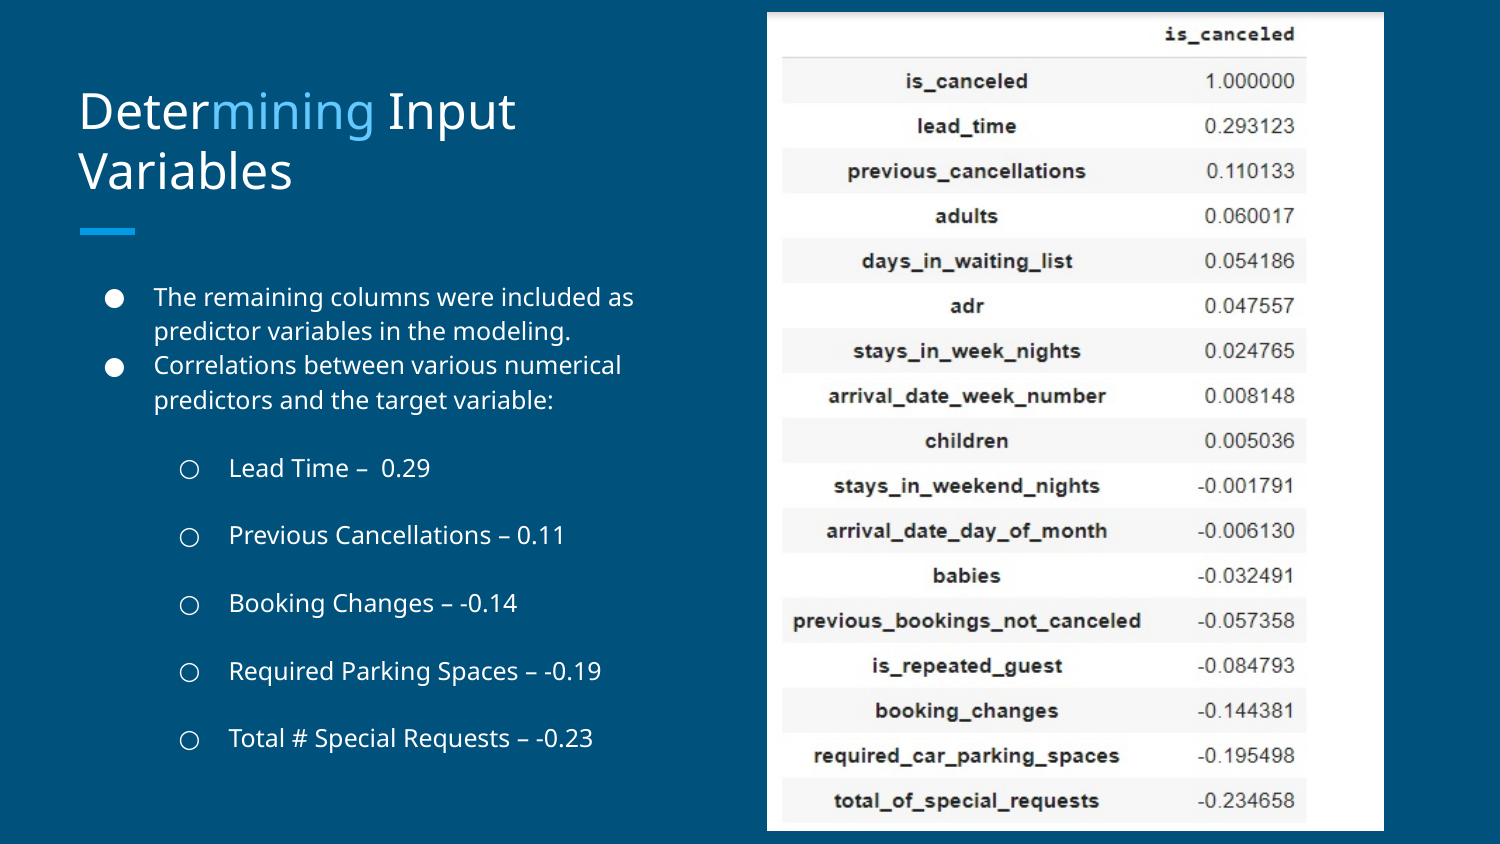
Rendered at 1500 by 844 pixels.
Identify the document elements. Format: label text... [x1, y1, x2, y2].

list The remaining columns were included as predictor variables in the modeling. Correlations between various numerical predictors and the target variable: Lead Time – 0.29 Previous Cancellations – 0.11 Booking Changes – -0.14 Required Parking Spaces – -0.19 Total # Special Requests – -0.23 [63, 261, 715, 809]
title Determining Input Variables [63, 60, 680, 216]
picture [768, 13, 1383, 830]
